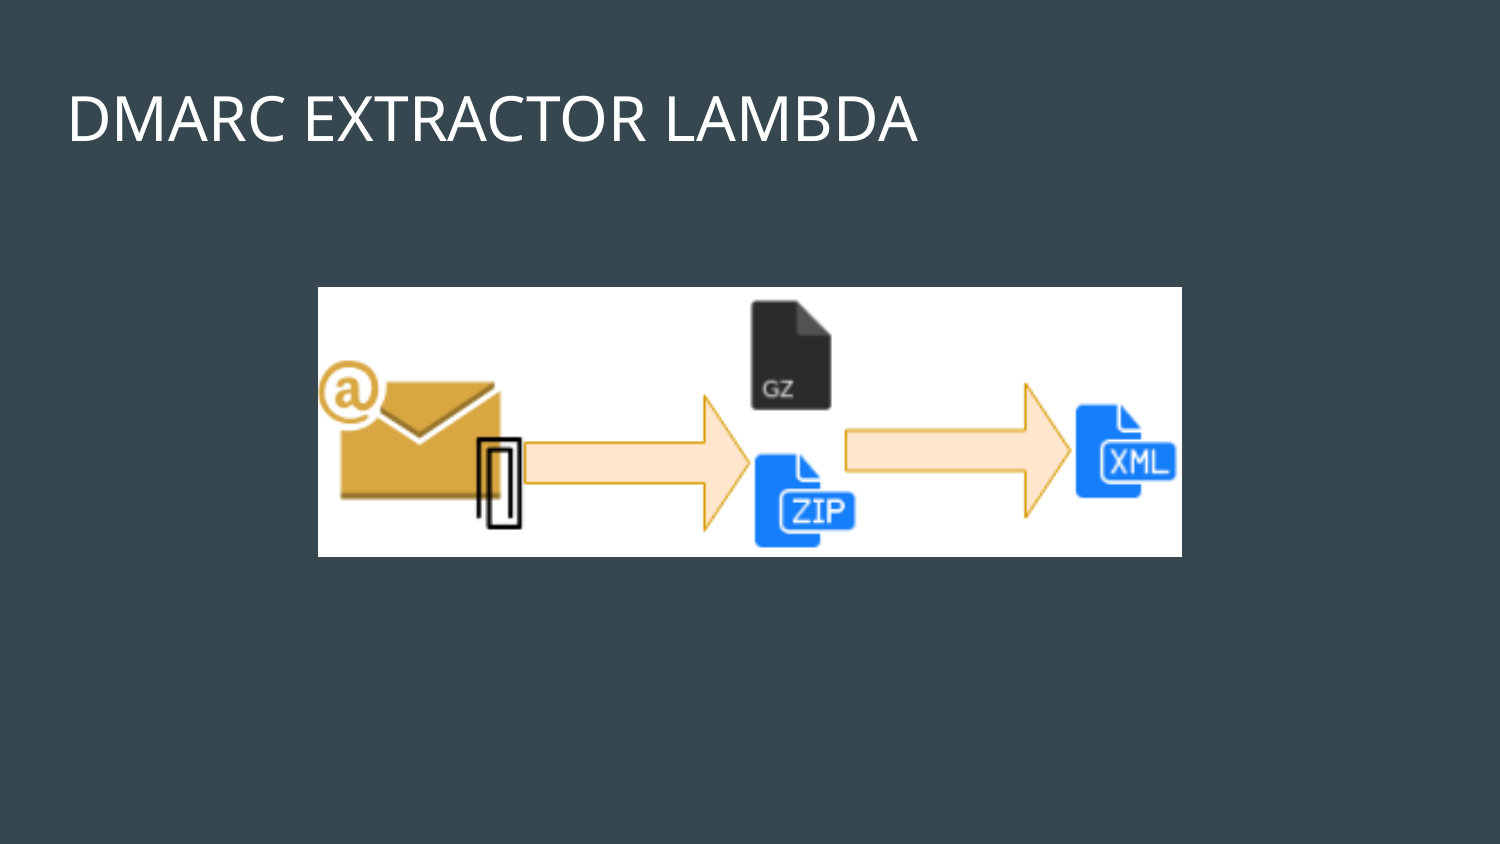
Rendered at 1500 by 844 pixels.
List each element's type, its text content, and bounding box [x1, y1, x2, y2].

picture [317, 286, 1182, 557]
title DMARC EXTRACTOR LAMBDA [51, 63, 1449, 158]
